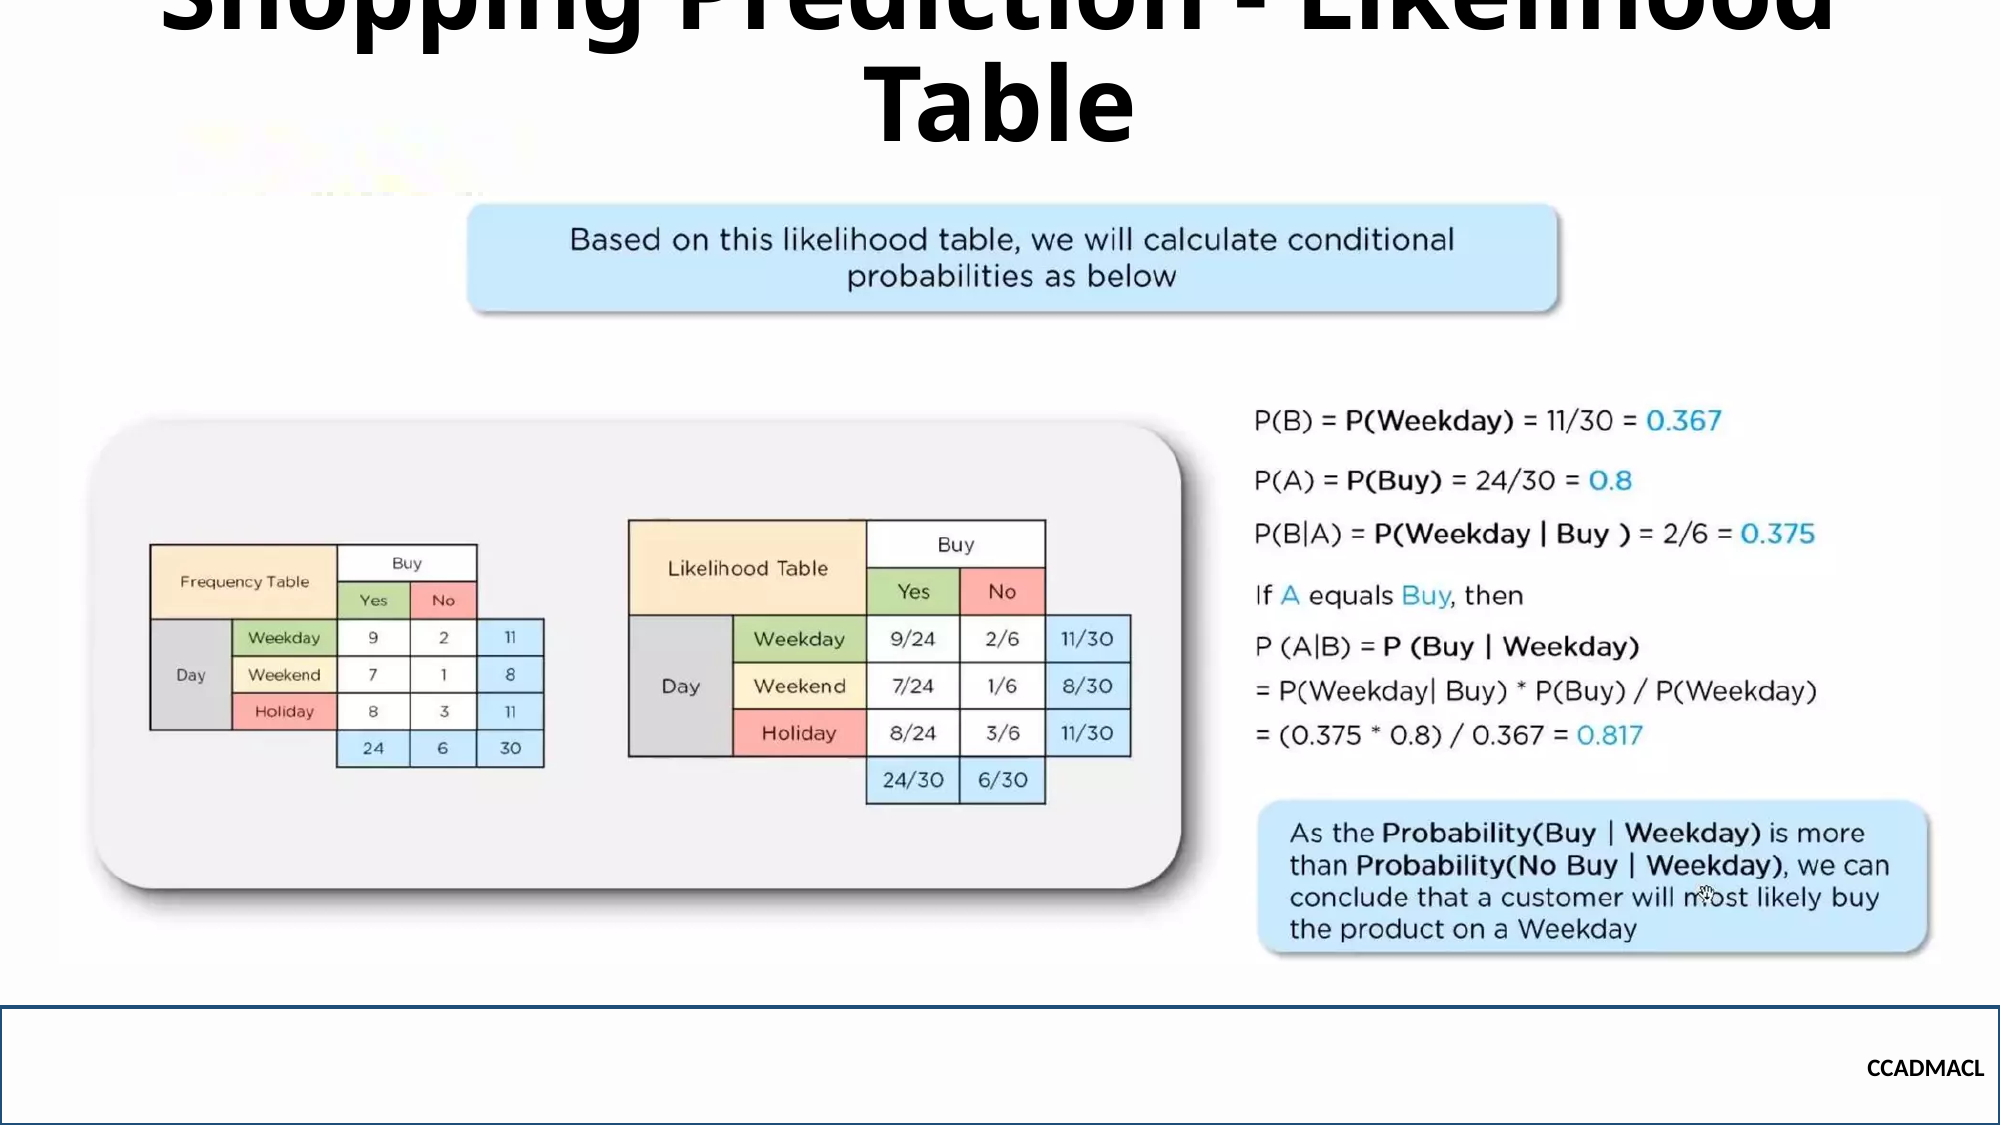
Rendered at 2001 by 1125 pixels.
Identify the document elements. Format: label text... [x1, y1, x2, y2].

footer CCADMACL [0, 1007, 2000, 1125]
title Shopping Prediction - Likelihood Table [75, 53, 1925, 172]
picture [0, 0, 2000, 1007]
